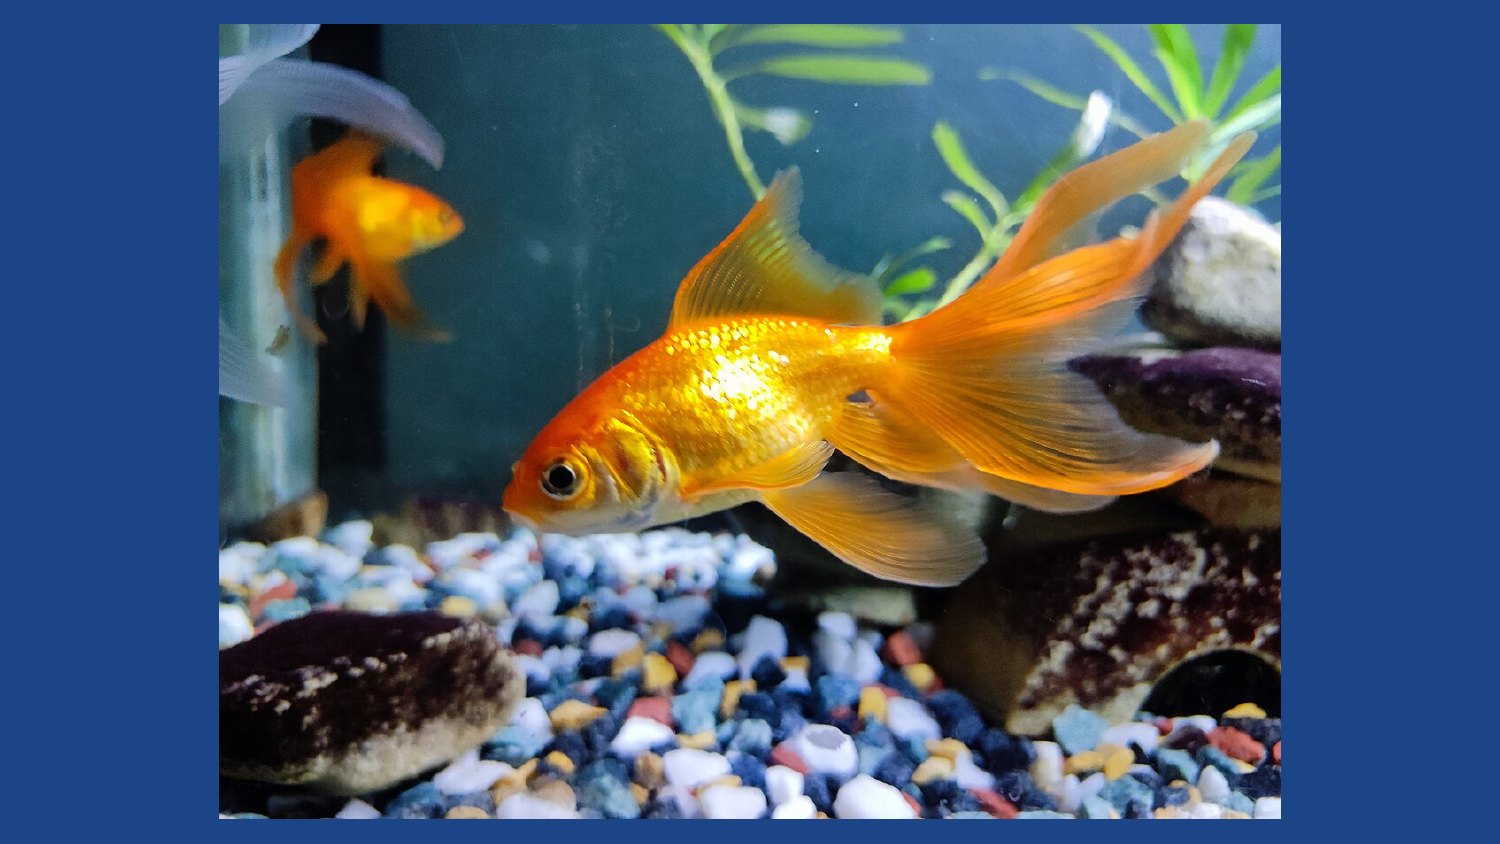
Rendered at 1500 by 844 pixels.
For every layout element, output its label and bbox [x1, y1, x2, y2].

picture [219, 24, 1281, 819]
